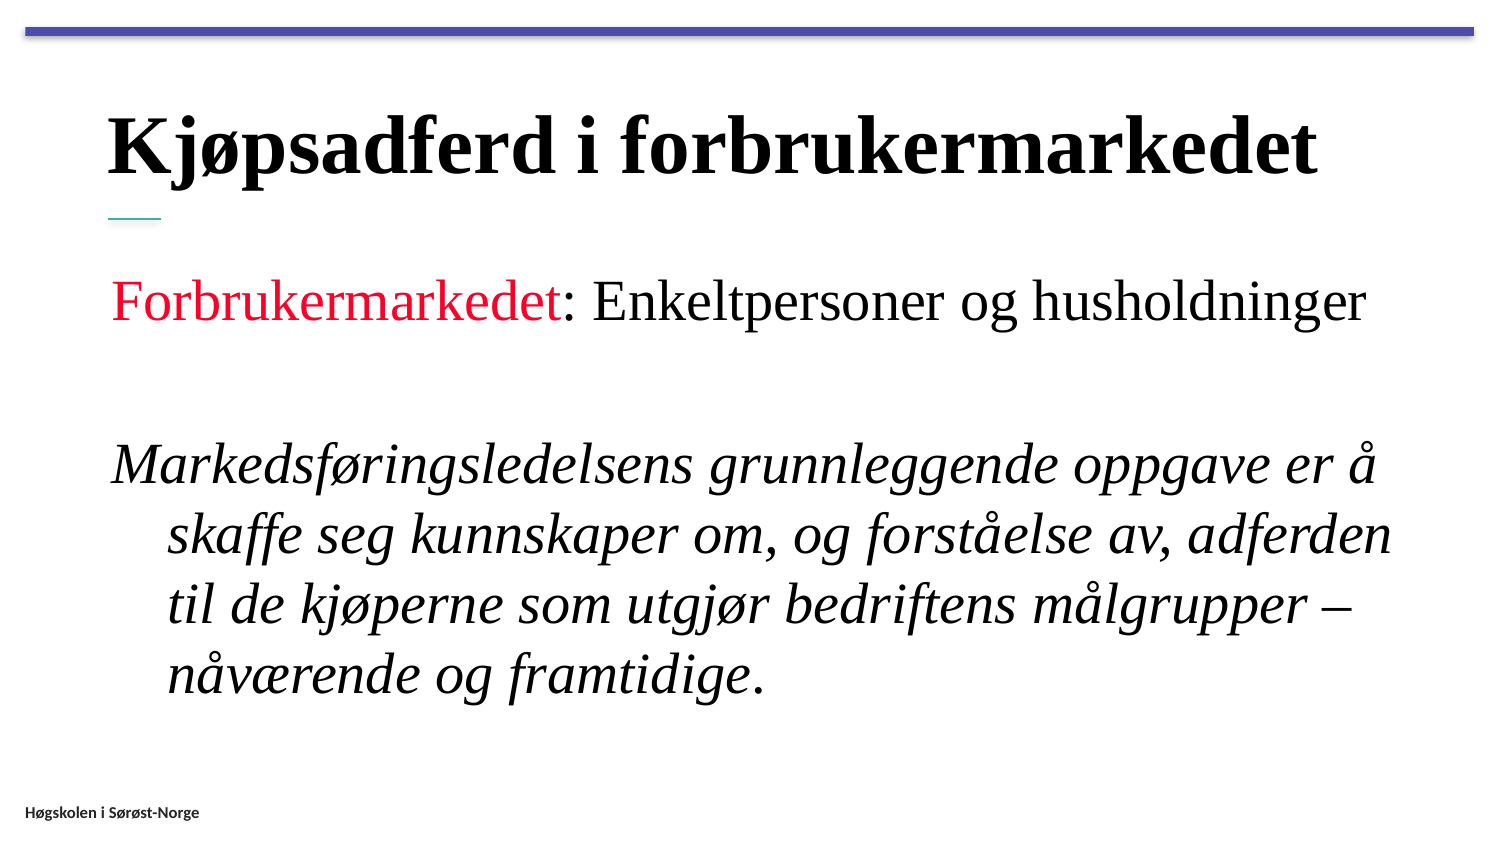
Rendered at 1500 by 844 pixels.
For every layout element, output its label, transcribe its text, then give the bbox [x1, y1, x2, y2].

title Kjøpsadferd i forbrukermarkedet [107, 70, 1414, 211]
list Forbrukermarkedet: Enkeltpersoner og husholdninger Markedsføringsledelsens grunnleggende oppgave er å skaffe seg kunnskaper om, og forståelse av, adferden til de kjøperne som utgjør bedriftens målgrupper – nåværende og framtidige. [96, 261, 1414, 730]
